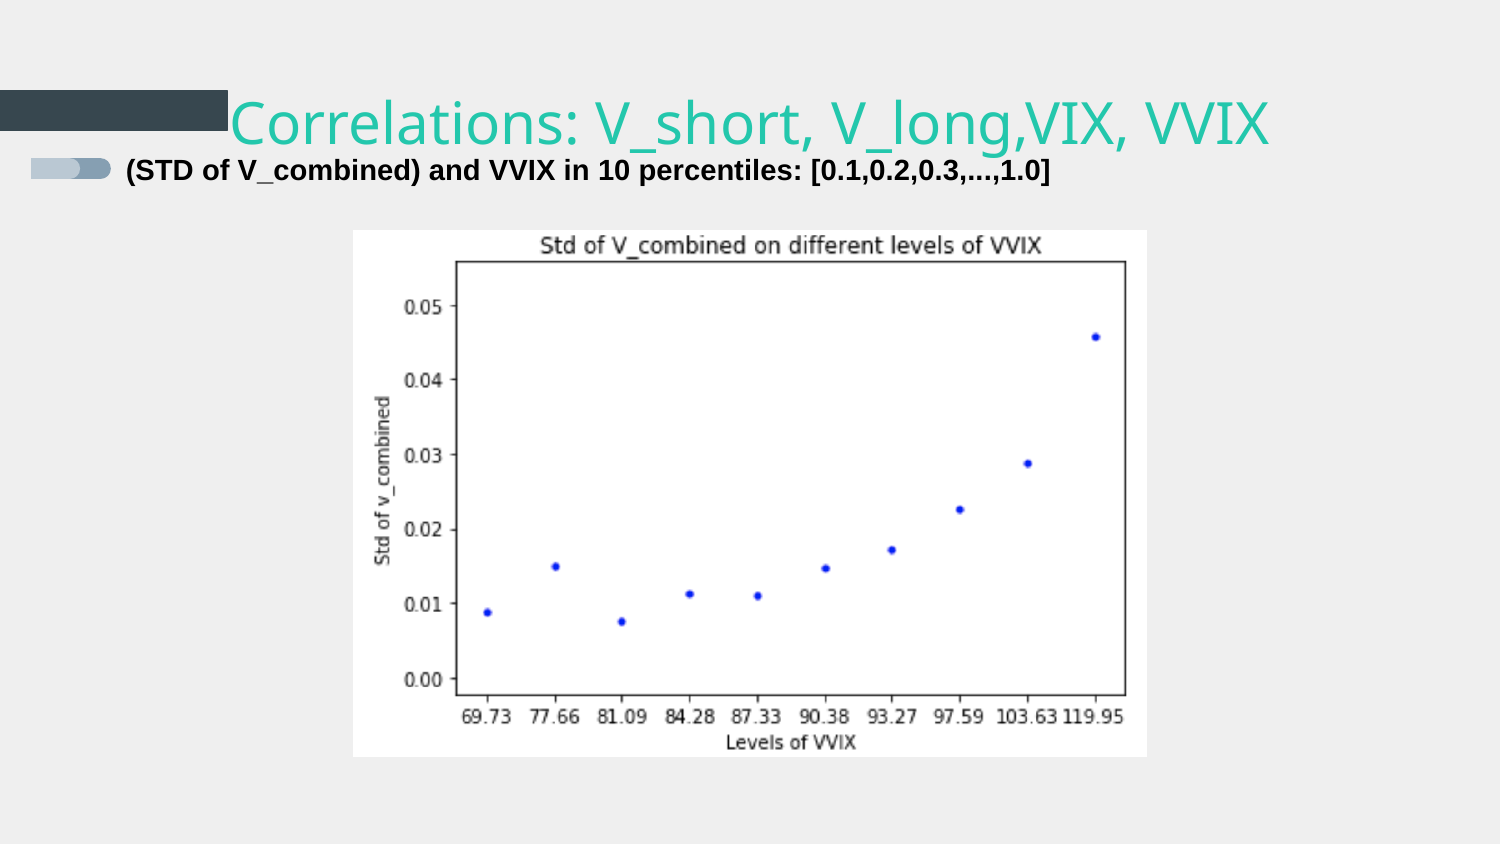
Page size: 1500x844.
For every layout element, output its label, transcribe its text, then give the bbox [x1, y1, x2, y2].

text_box (STD of V_combined) and VVIX in 10 percentiles: [0.1,0.2,0.3,...,1.0] [110, 143, 1452, 194]
picture [353, 229, 1147, 757]
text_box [30, 157, 112, 180]
title Correlations: V_short, V_long,VIX, VVIX [214, 60, 1324, 143]
